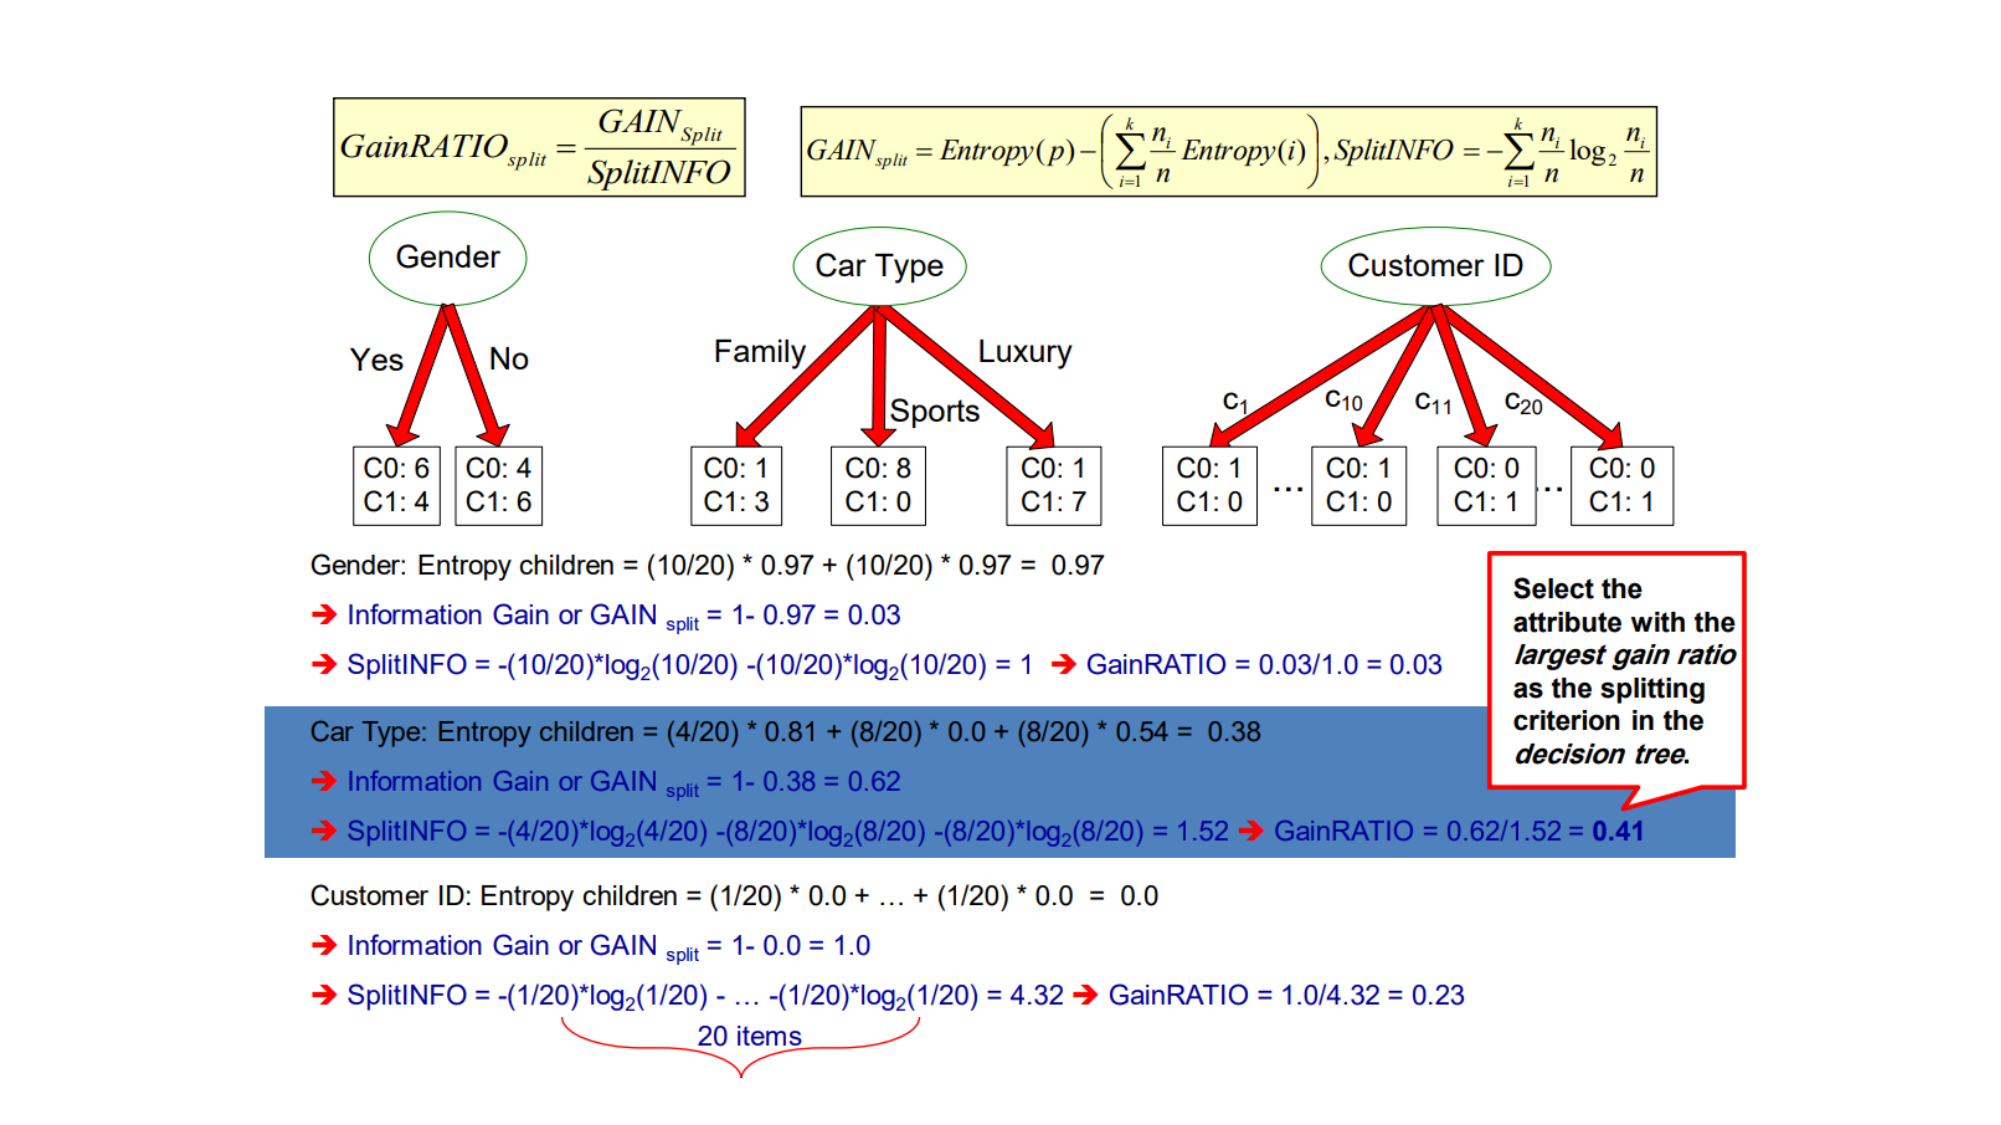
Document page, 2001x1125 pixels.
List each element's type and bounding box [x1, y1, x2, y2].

list [184, 85, 1773, 1078]
